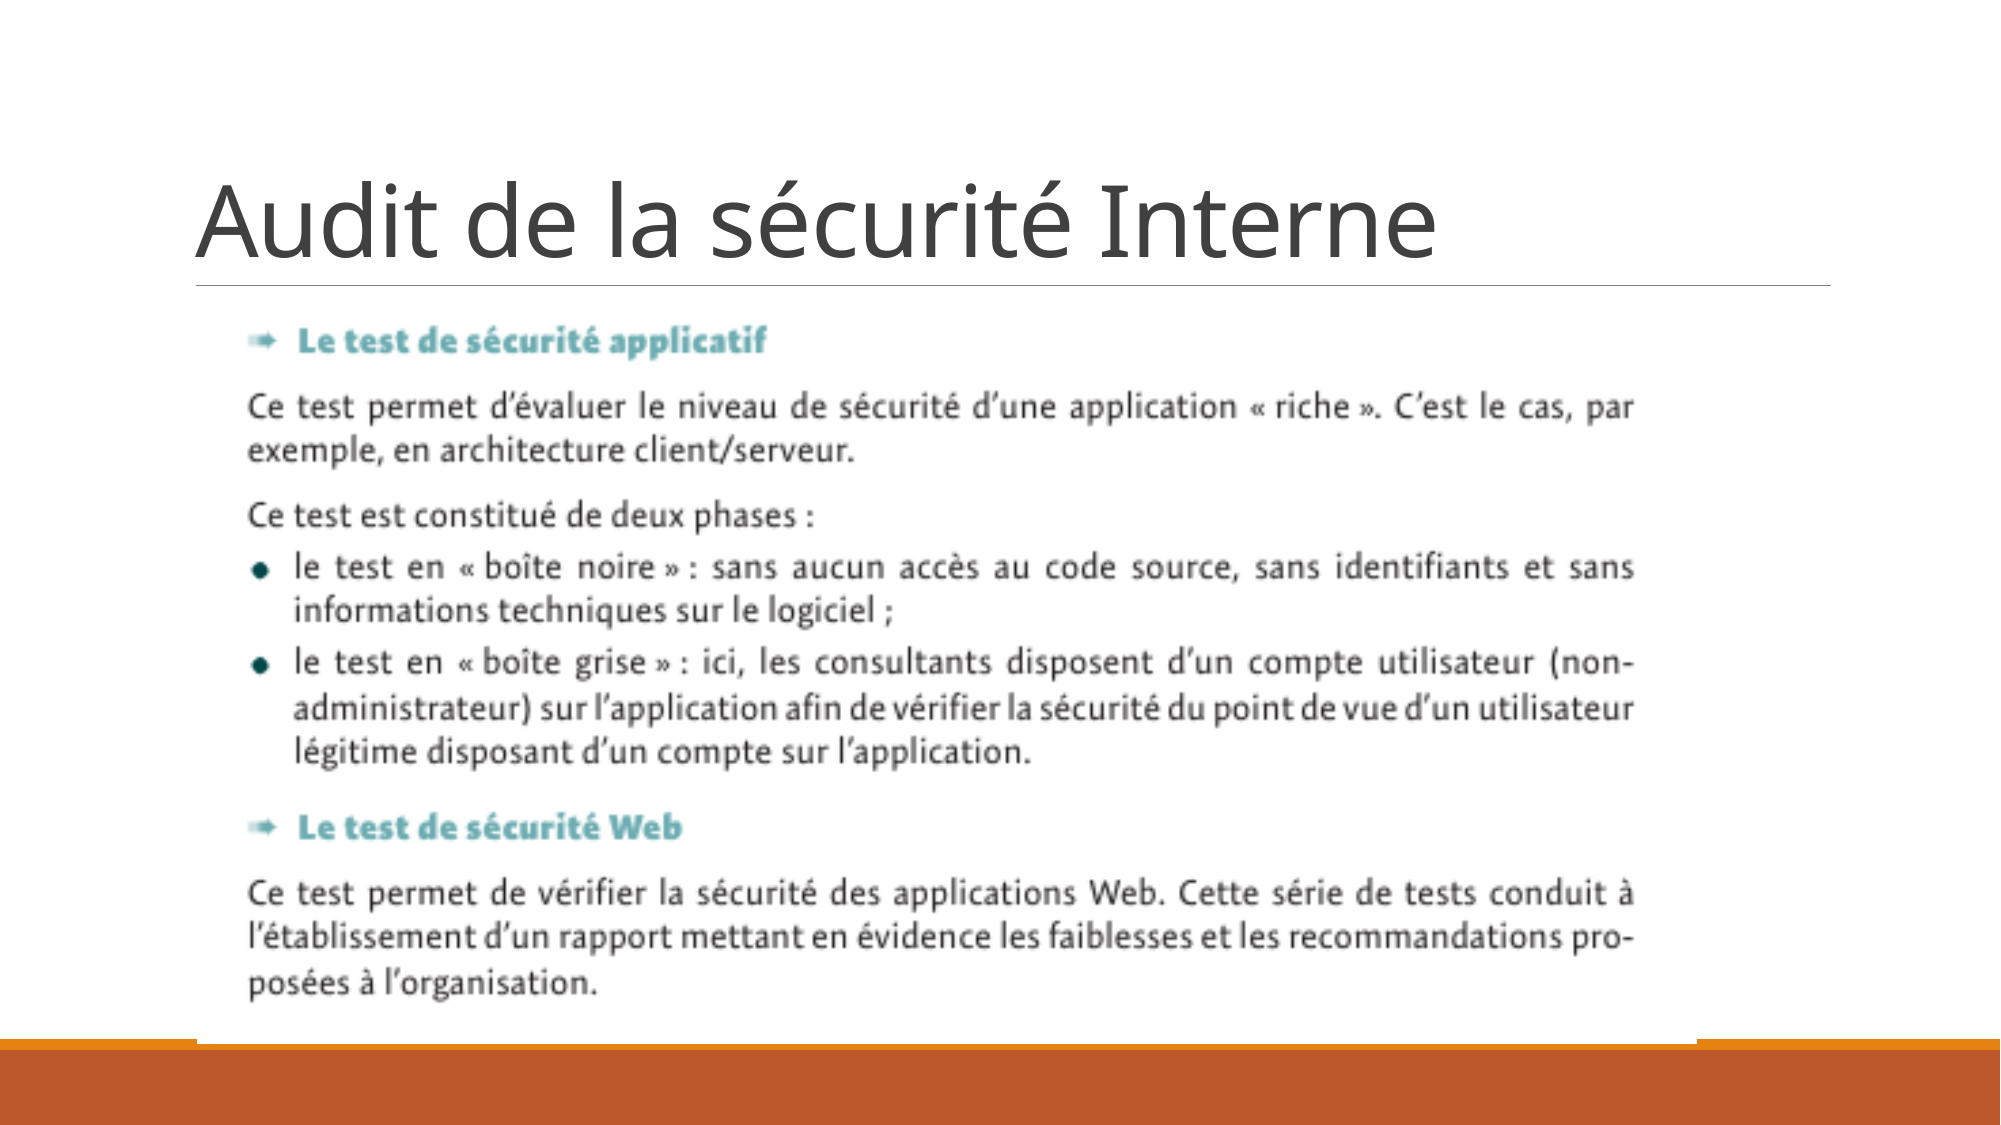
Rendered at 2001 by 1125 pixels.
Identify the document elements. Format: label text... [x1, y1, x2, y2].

picture [197, 302, 1697, 1045]
title Audit de la sécurité Interne [180, 47, 1830, 285]
